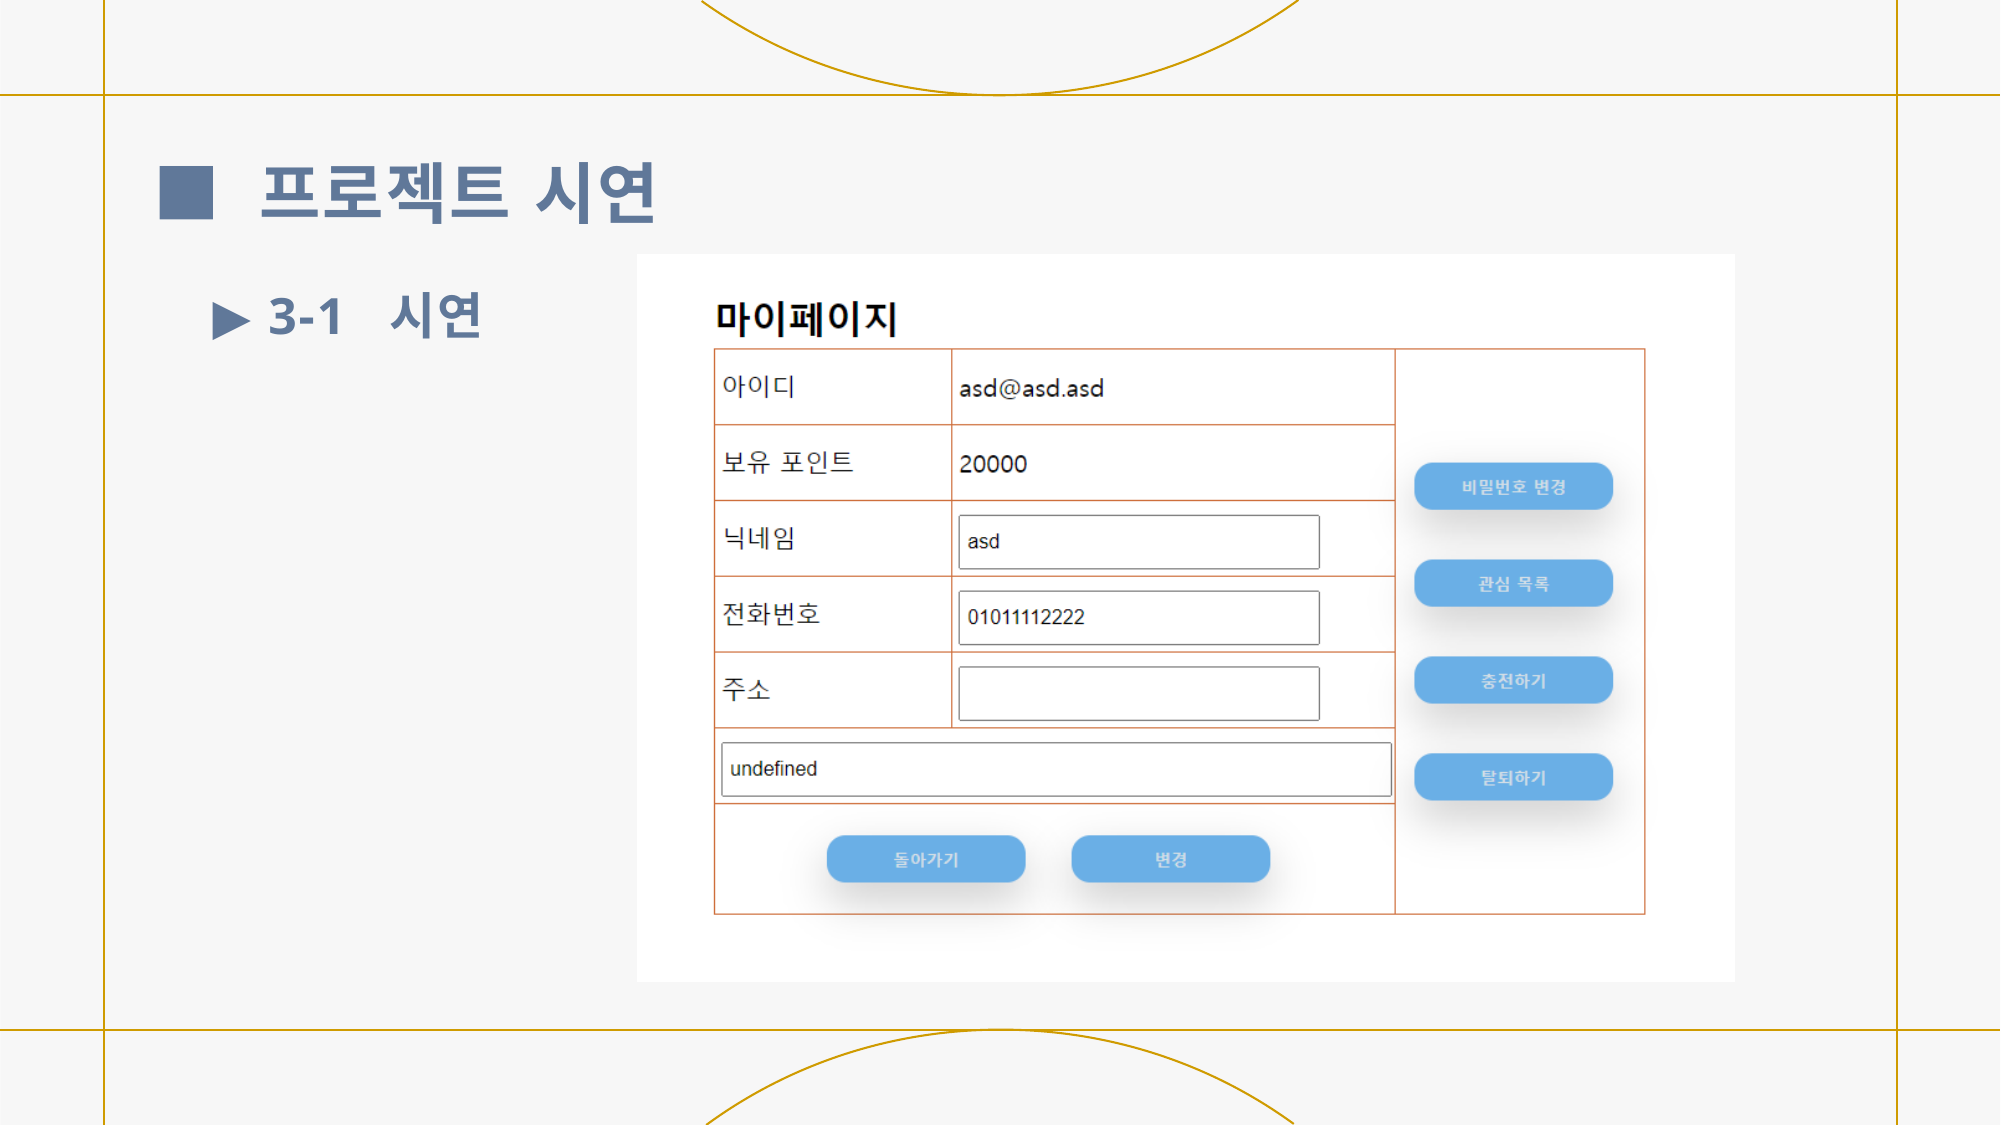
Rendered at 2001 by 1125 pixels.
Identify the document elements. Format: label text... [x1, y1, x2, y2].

title ■ 프로젝트 시연 [135, 118, 1861, 255]
picture [637, 254, 1735, 983]
list ▶ 3-1 시연 [194, 255, 1863, 986]
